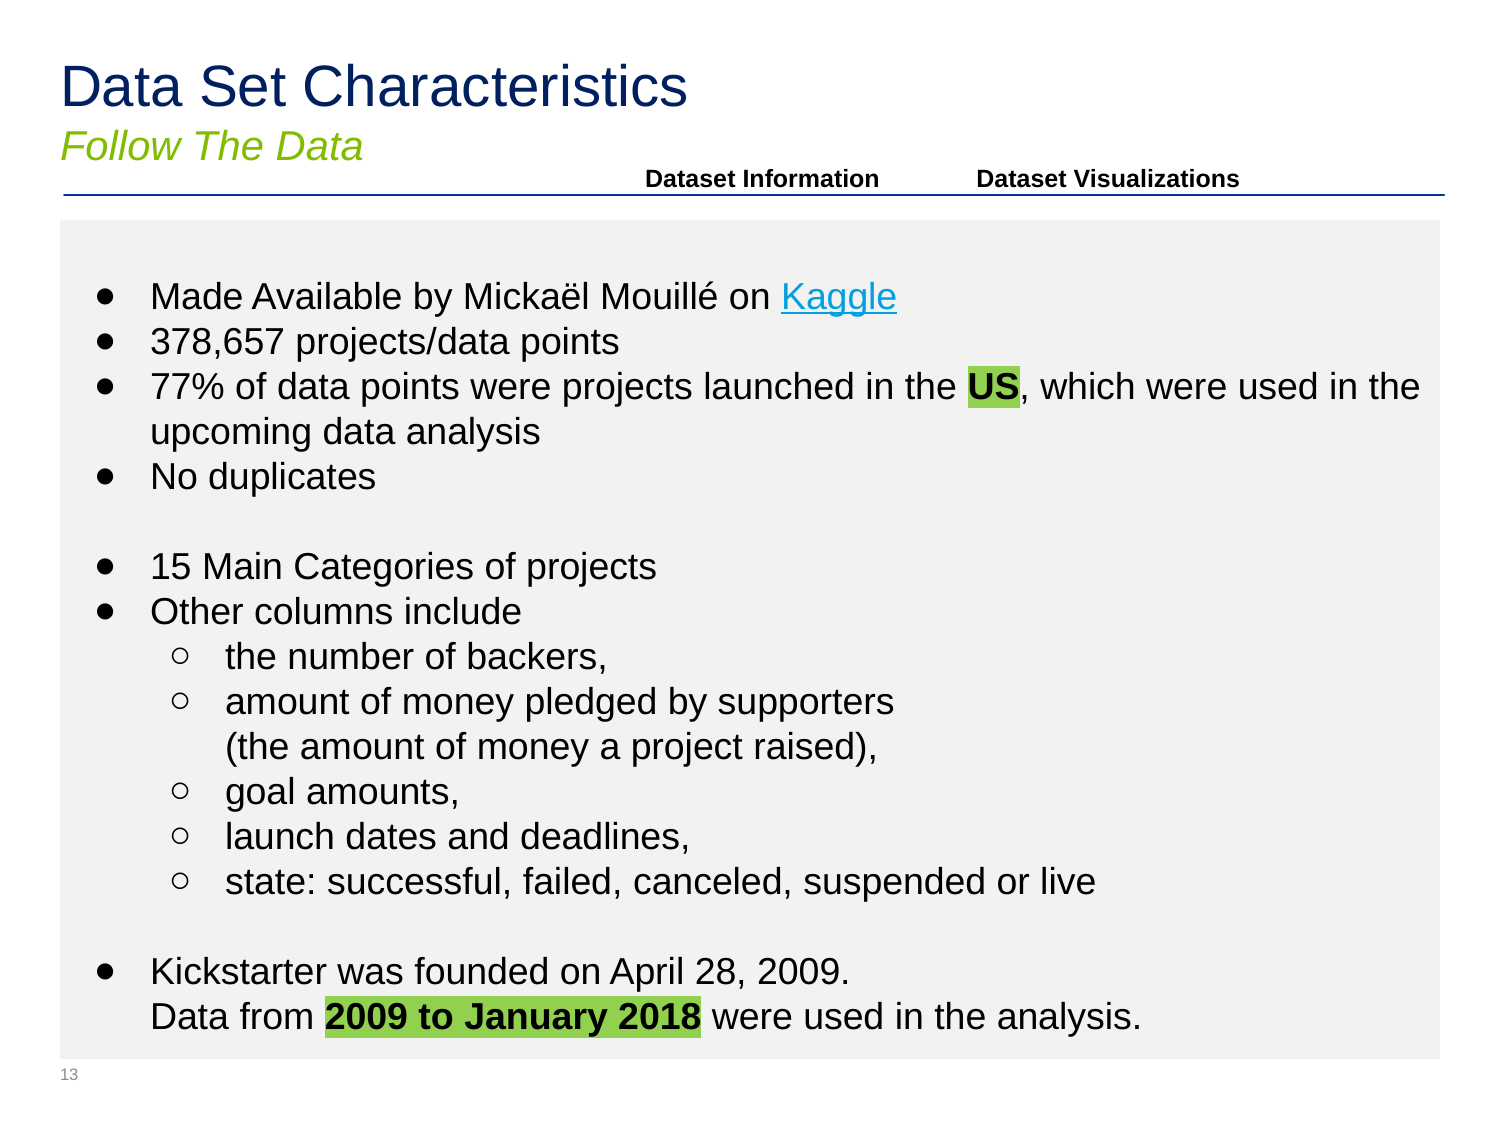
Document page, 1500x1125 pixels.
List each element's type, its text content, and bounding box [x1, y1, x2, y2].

title Data Set Characteristics Follow The Data [60, 48, 1440, 126]
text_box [63, 178, 1445, 196]
text_box Made Available by Mickaël Mouillé on Kaggle 378,657 projects/data points 77% of data points were projects launched in the US, which were used in the upcoming data analysis No duplicates 15 Main Categories of projects Other columns include the number of backers, amount of money pledged by supporters (the amount of money a project raised), goal amounts, launch dates and deadlines, state: successful, failed, canceled, suspended or live Kickstarter was founded on April 28, 2009. Data from 2009 to January 2018 were used in the analysis. [59, 219, 1440, 1060]
